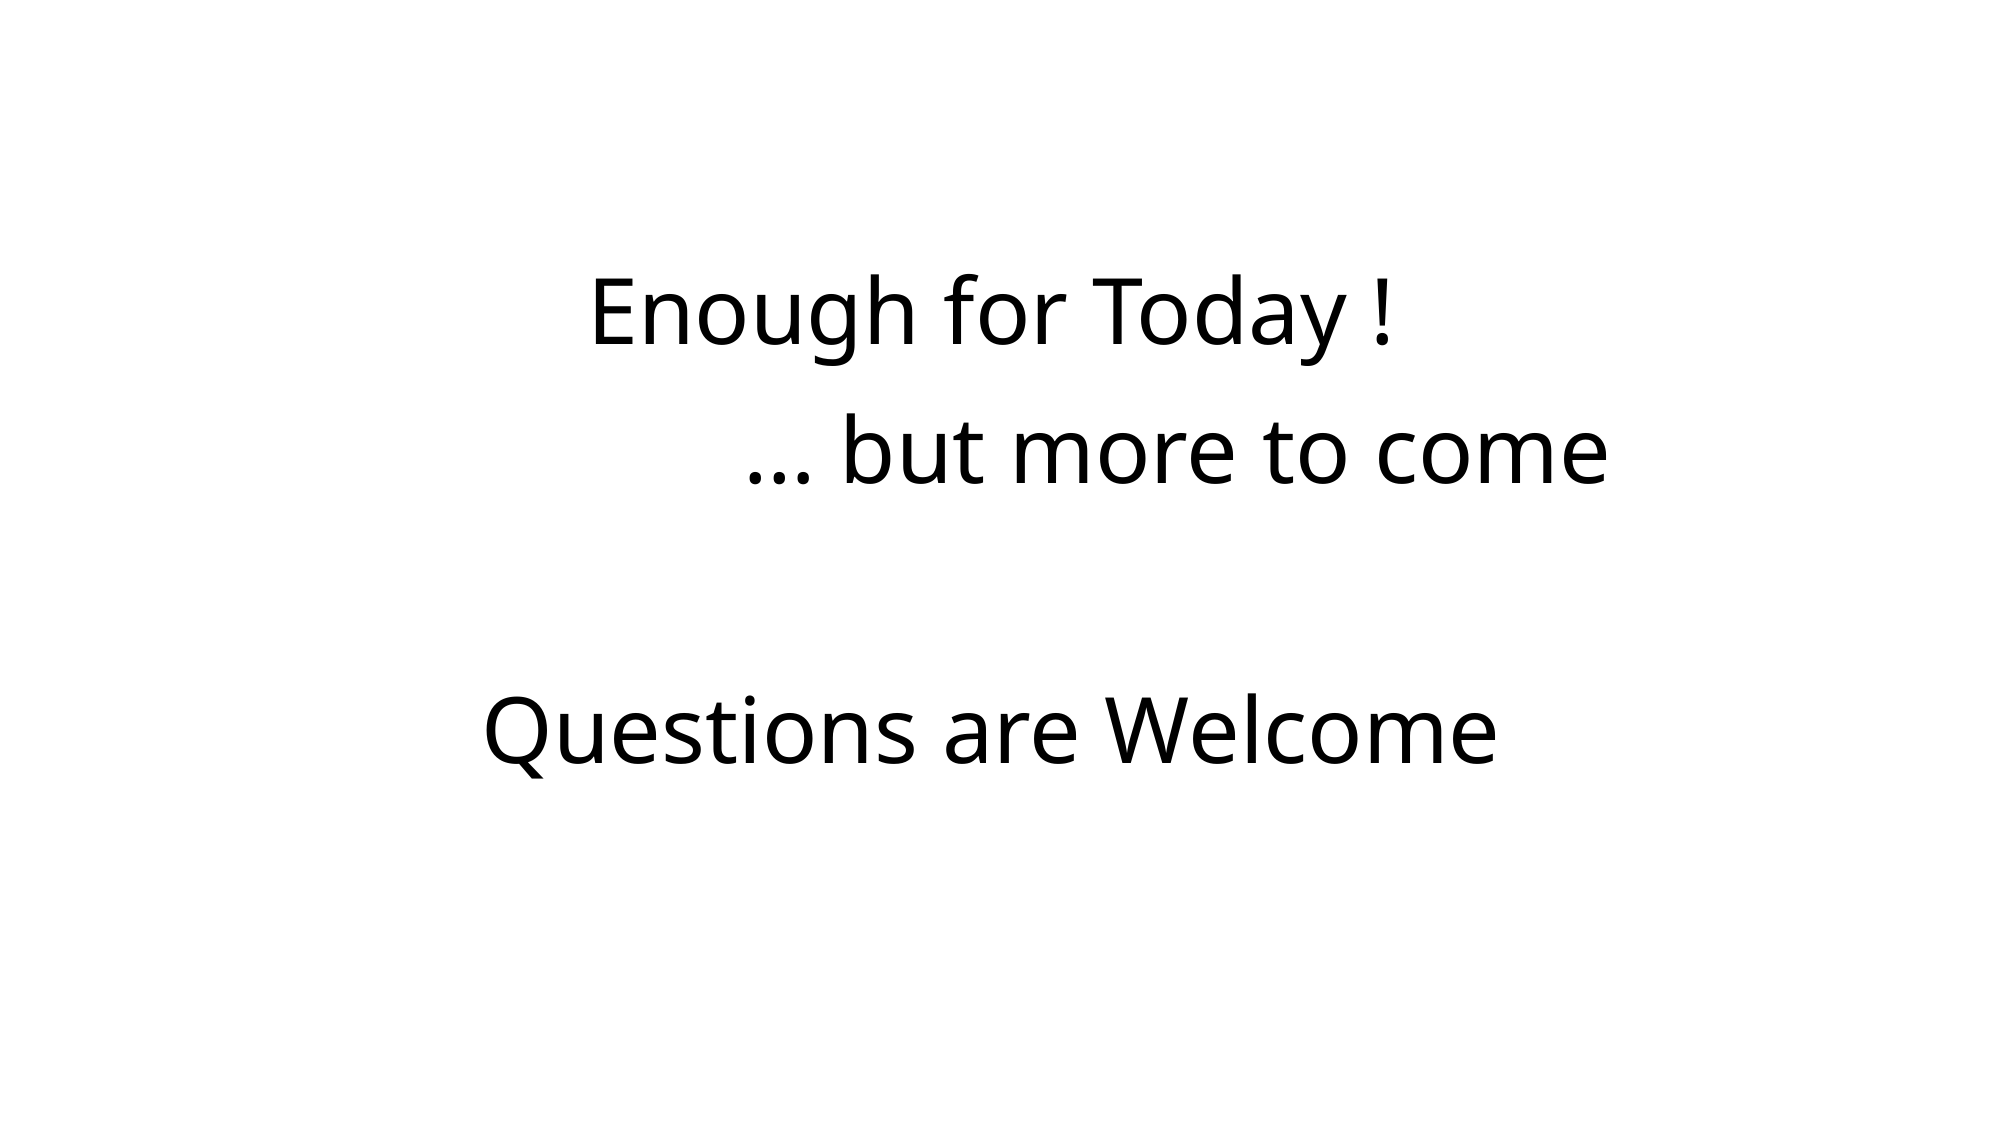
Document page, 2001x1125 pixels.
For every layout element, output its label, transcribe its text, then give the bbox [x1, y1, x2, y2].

text_box … but more to come [315, 345, 2000, 563]
title Enough for Today ! [129, 206, 1854, 424]
text_box Questions are Welcome [128, 625, 1854, 843]
